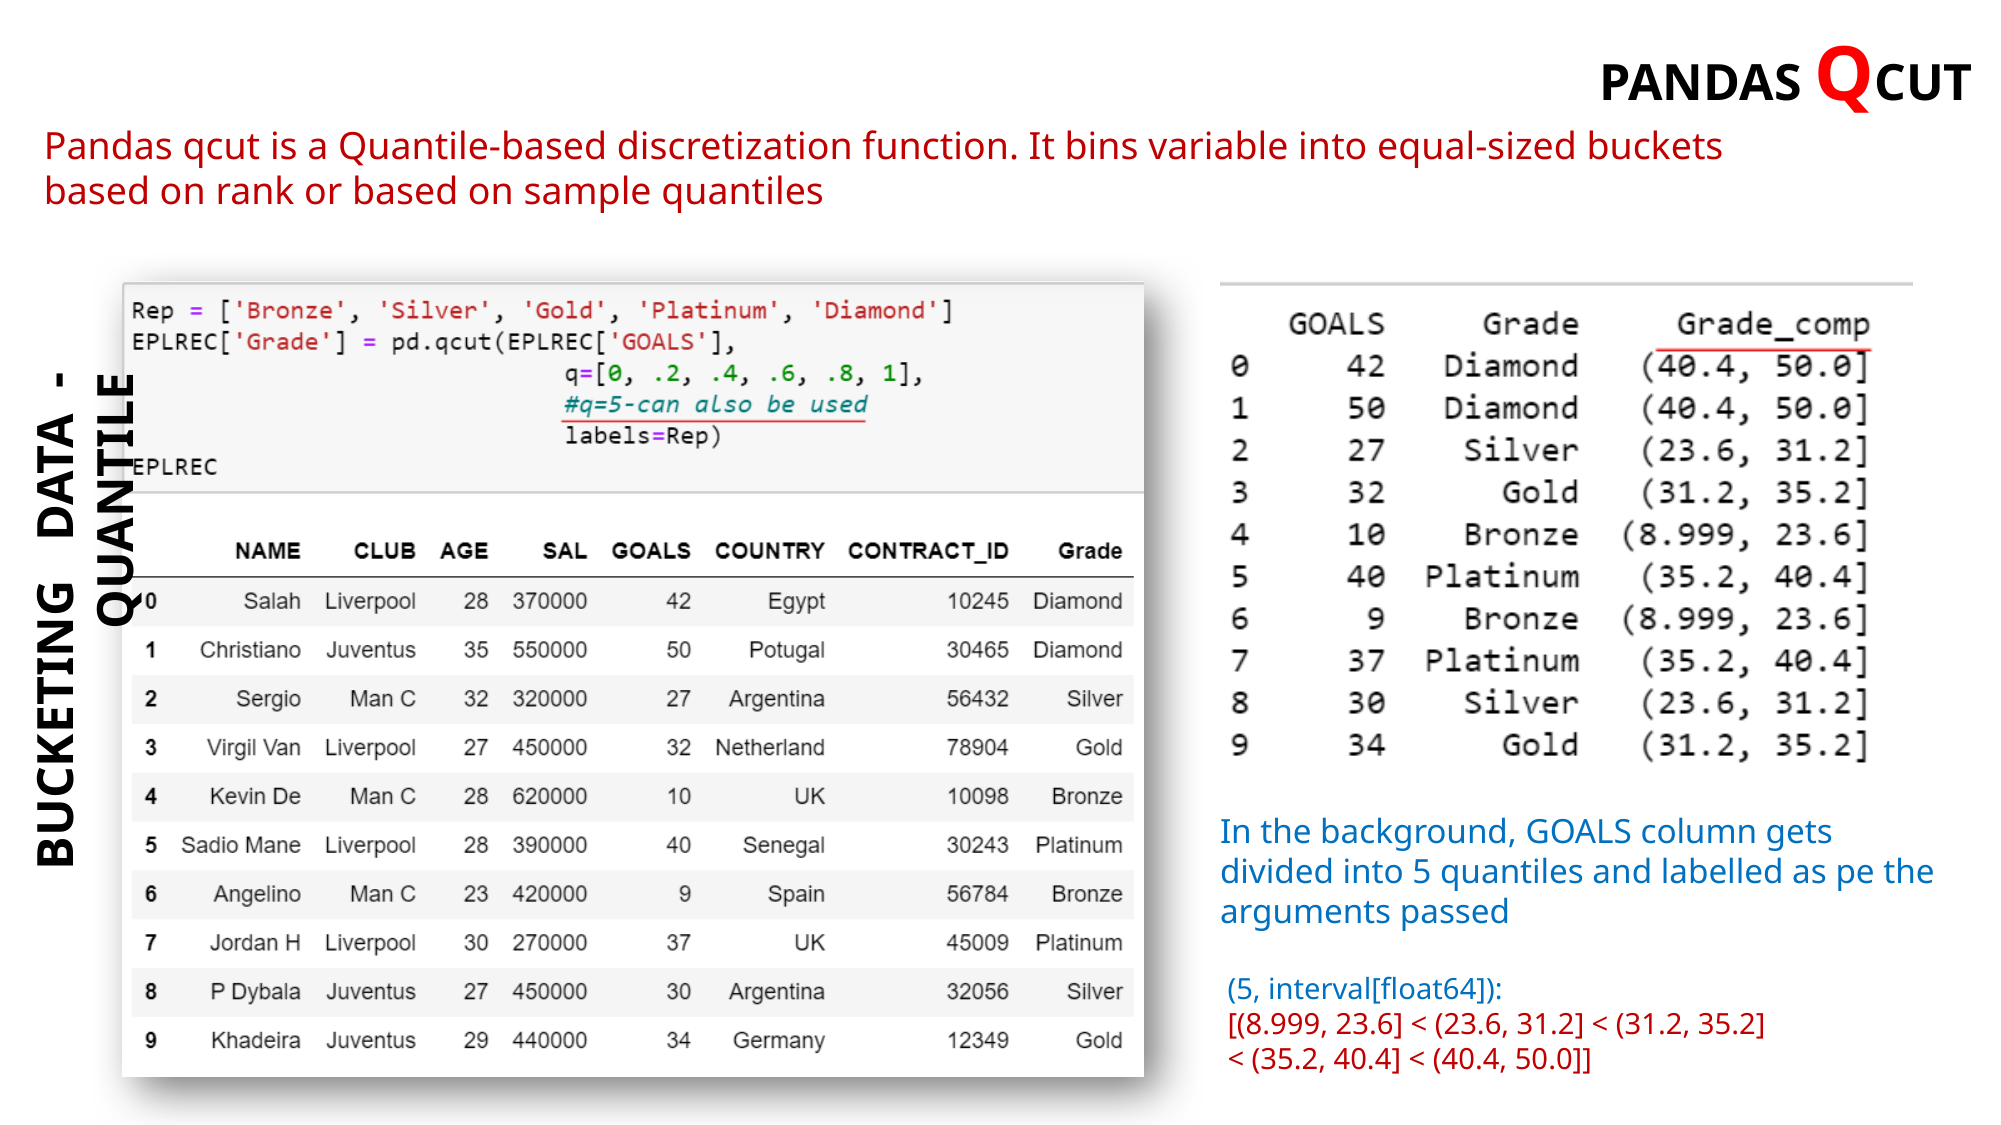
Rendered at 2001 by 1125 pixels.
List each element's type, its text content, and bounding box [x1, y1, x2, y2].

text_box BUCKETING DATA - QUANTILE [15, 357, 151, 1086]
picture [1220, 281, 1913, 788]
text_box Pandas qcut is a Quantile-based discretization function. It bins variable into equal-sized buckets based on rank or based on sample quantiles [29, 115, 1855, 220]
text_box In the background, GOALS column gets divided into 5 quantiles and labelled as pe the arguments passed (5, interval[float64]): [(8.999, 23.6] < (23.6, 31.2] < (31.2, 35.2] < (35.2, 40.4] < (40.4, 50.0]] [1220, 810, 1949, 1076]
picture [122, 281, 1144, 1077]
text_box PANDAS QCUT [1584, 18, 2000, 123]
